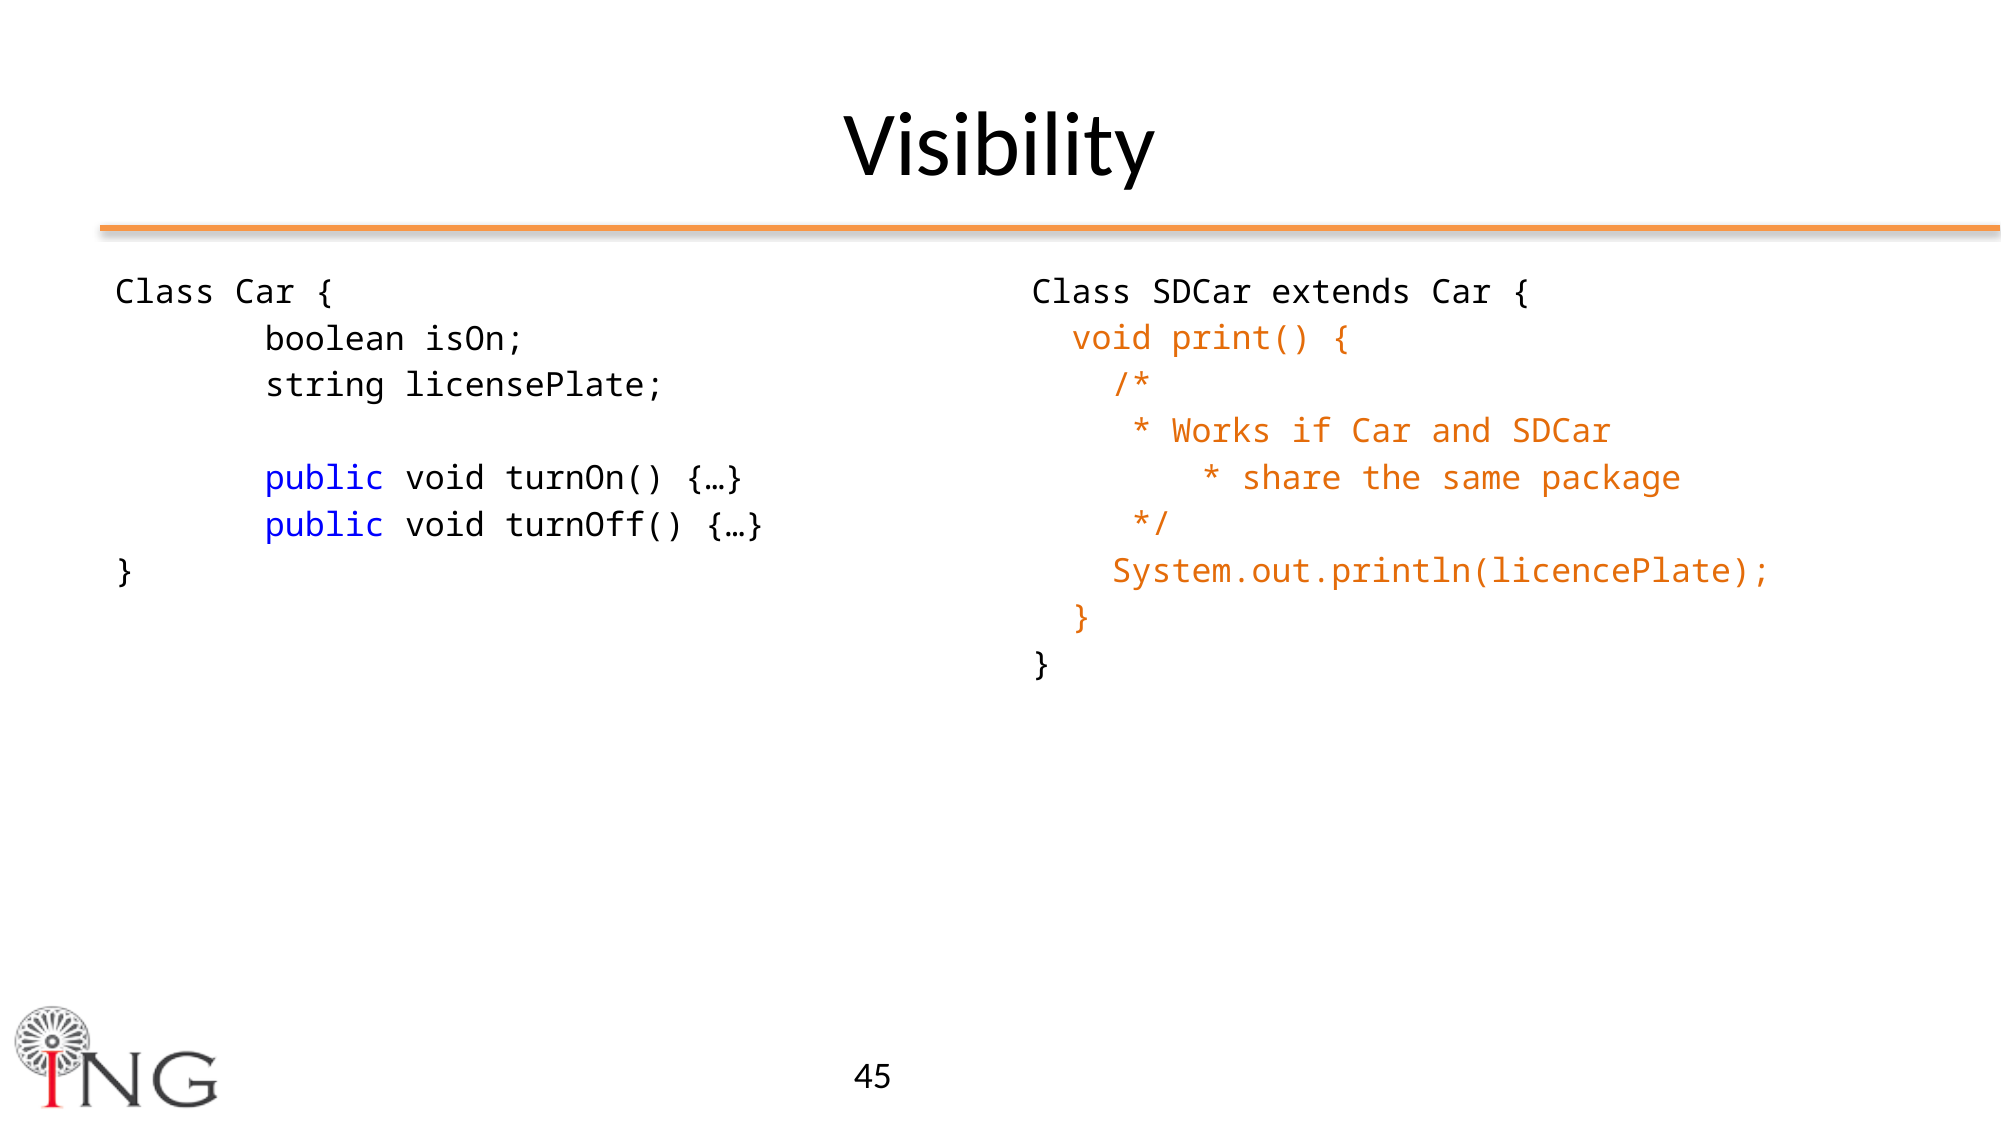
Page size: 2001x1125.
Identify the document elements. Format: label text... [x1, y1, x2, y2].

slide_number 45 [839, 1043, 1900, 1104]
title Visibility [99, 45, 1900, 233]
list Class Car { boolean isOn; string licensePlate; public void turnOn() {…} public void turnOff() {…} } [99, 262, 984, 1005]
list Class SDCar extends Car { void print() { /* * Works if Car and SDCar * share the same package */ System.out.println(licencePlate); } } [1016, 262, 1900, 1005]
picture [0, 987, 244, 1125]
